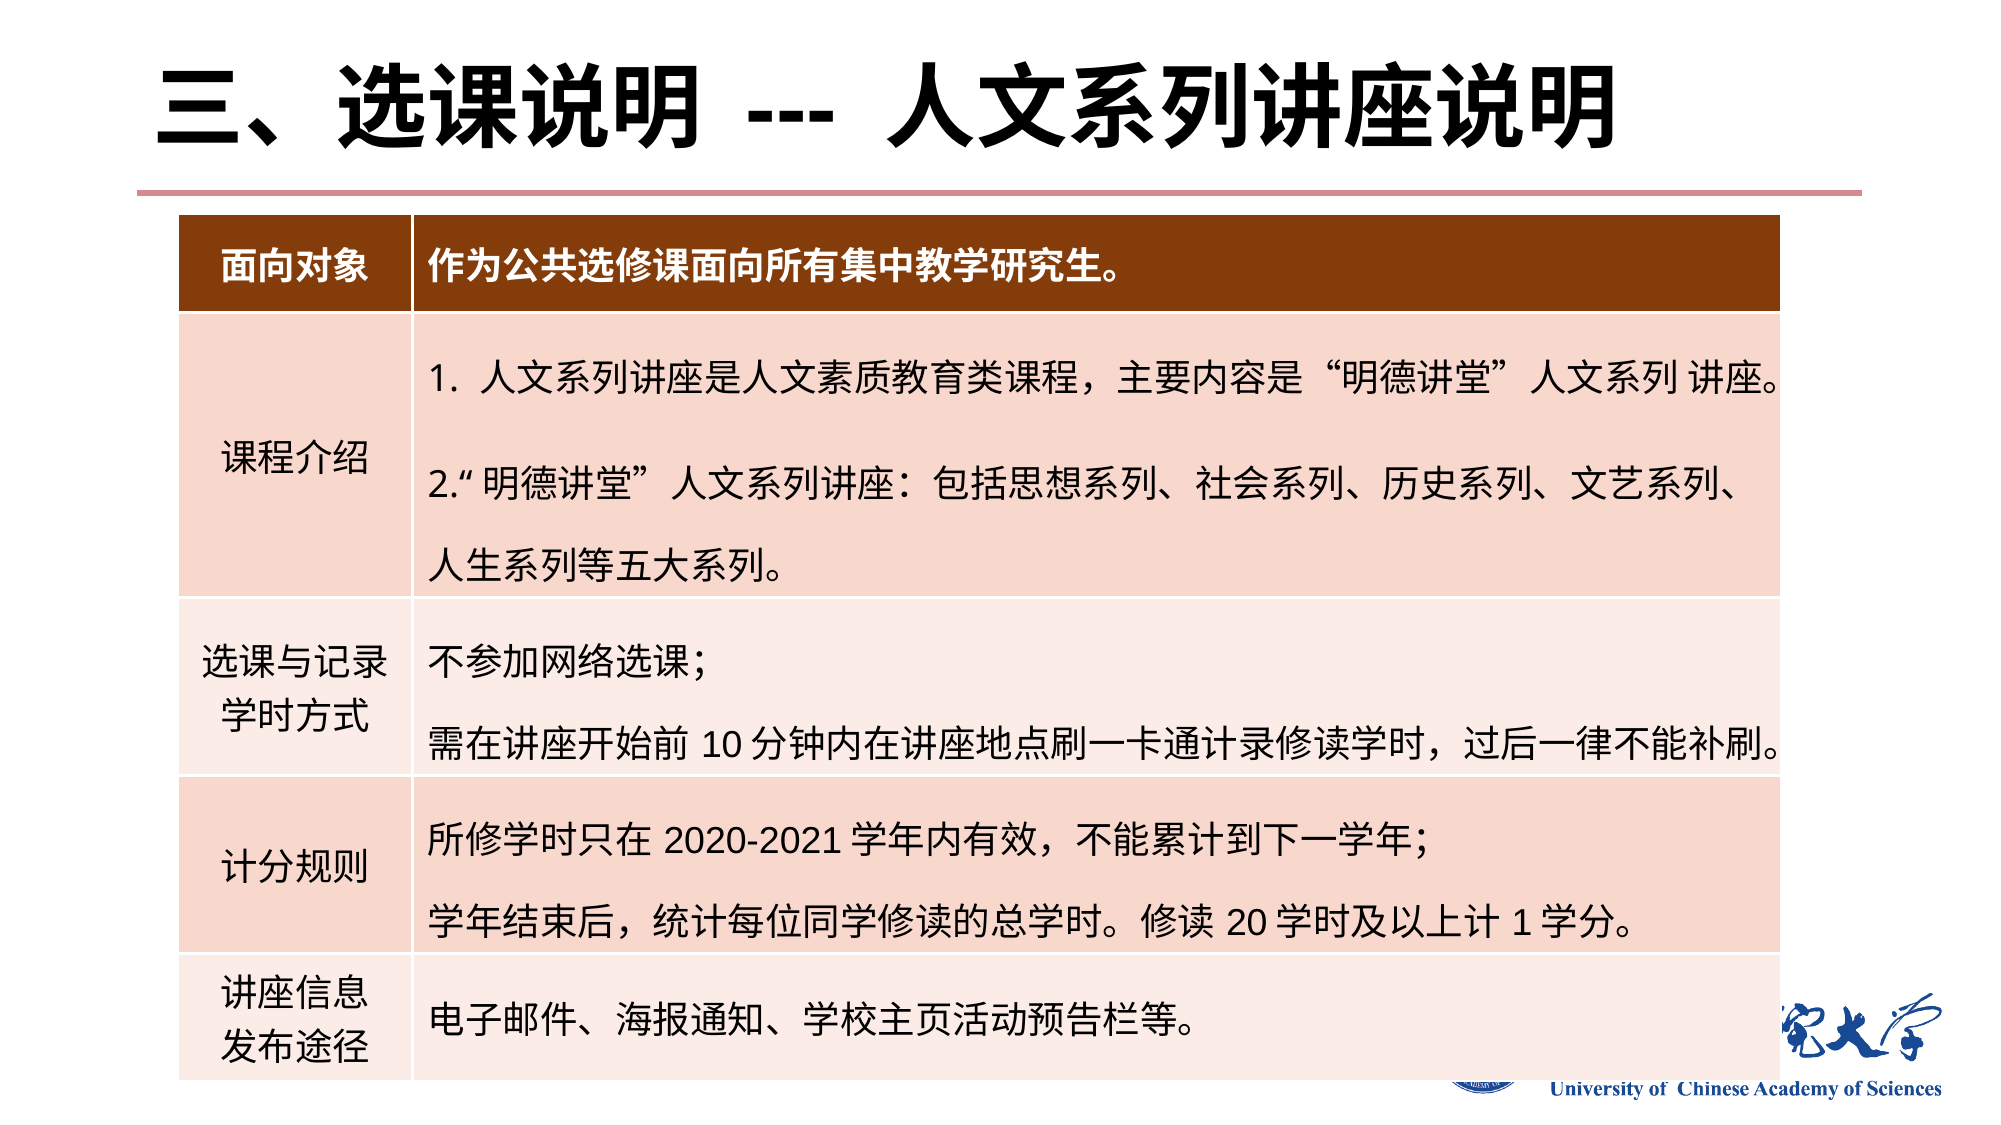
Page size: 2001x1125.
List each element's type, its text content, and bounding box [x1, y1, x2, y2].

title 三、选课说明 --- 人文系列讲座说明 [137, 28, 1863, 194]
picture [1435, 993, 1942, 1100]
table_cell 电子邮件、海报通知、学校主页活动预告栏等。 [414, 955, 1780, 1080]
table_header 作为公共选修课面向所有集中教学研究生。 [414, 215, 1780, 311]
table_cell 1. 人文系列讲座是人文素质教育类课程，主要内容是“明德讲堂”人文系列 讲座。 2.“明德讲堂”人文系列讲座：包括思想系列、社会系列、历史系列、文艺系列、人生系列等五大系列。 [414, 314, 1780, 596]
table_cell 所修学时只在2020-2021学年内有效，不能累计到下一学年； 学年结束后，统计每位同学修读的总学时。修读20学时及以上计1学分。 [414, 777, 1780, 952]
table_cell 计分规则 [179, 777, 411, 952]
table_cell 课程介绍 [179, 314, 411, 596]
table_cell 讲座信息 发布途径 [179, 955, 411, 1080]
table_cell 不参加网络选课； 需在讲座开始前10分钟内在讲座地点刷一卡通计录修读学时，过后一律不能补刷。 [414, 599, 1780, 774]
table_header 面向对象 [179, 215, 411, 311]
table_cell 选课与记录 学时方式 [179, 599, 411, 774]
